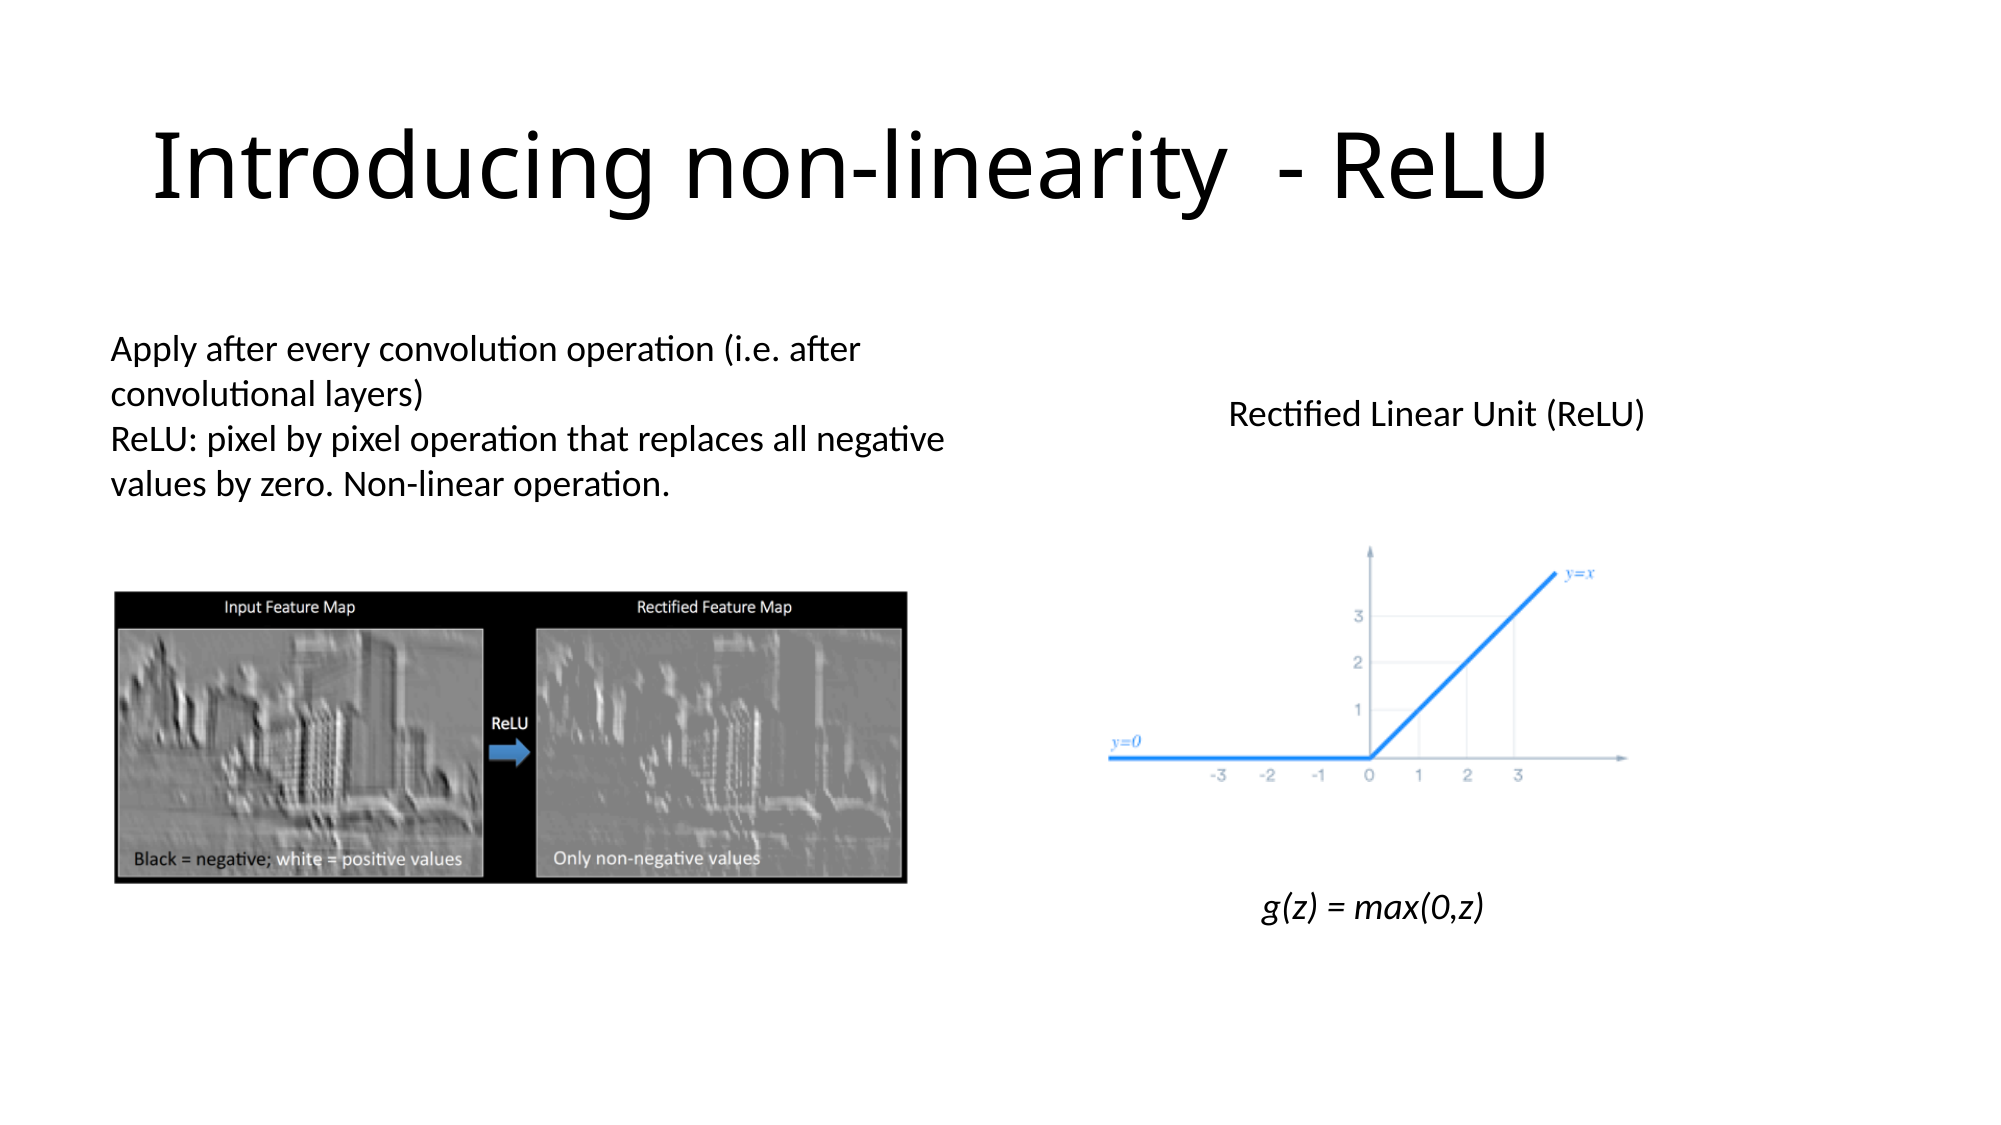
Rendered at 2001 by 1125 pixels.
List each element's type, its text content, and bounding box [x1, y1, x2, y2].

picture [1108, 545, 1629, 782]
title Introducing non-linearity - ReLU [137, 59, 1863, 278]
picture [110, 588, 911, 889]
text_box Apply after every convolution operation (i.e. after convolutional layers) ReLU: pixel by pixel operation that replaces all negative values by zero. Non-linear operation. [95, 316, 970, 512]
text_box g(z) = max(0,z) [1247, 874, 1500, 935]
text_box Rectified Linear Unit (ReLU) [1213, 381, 1662, 441]
